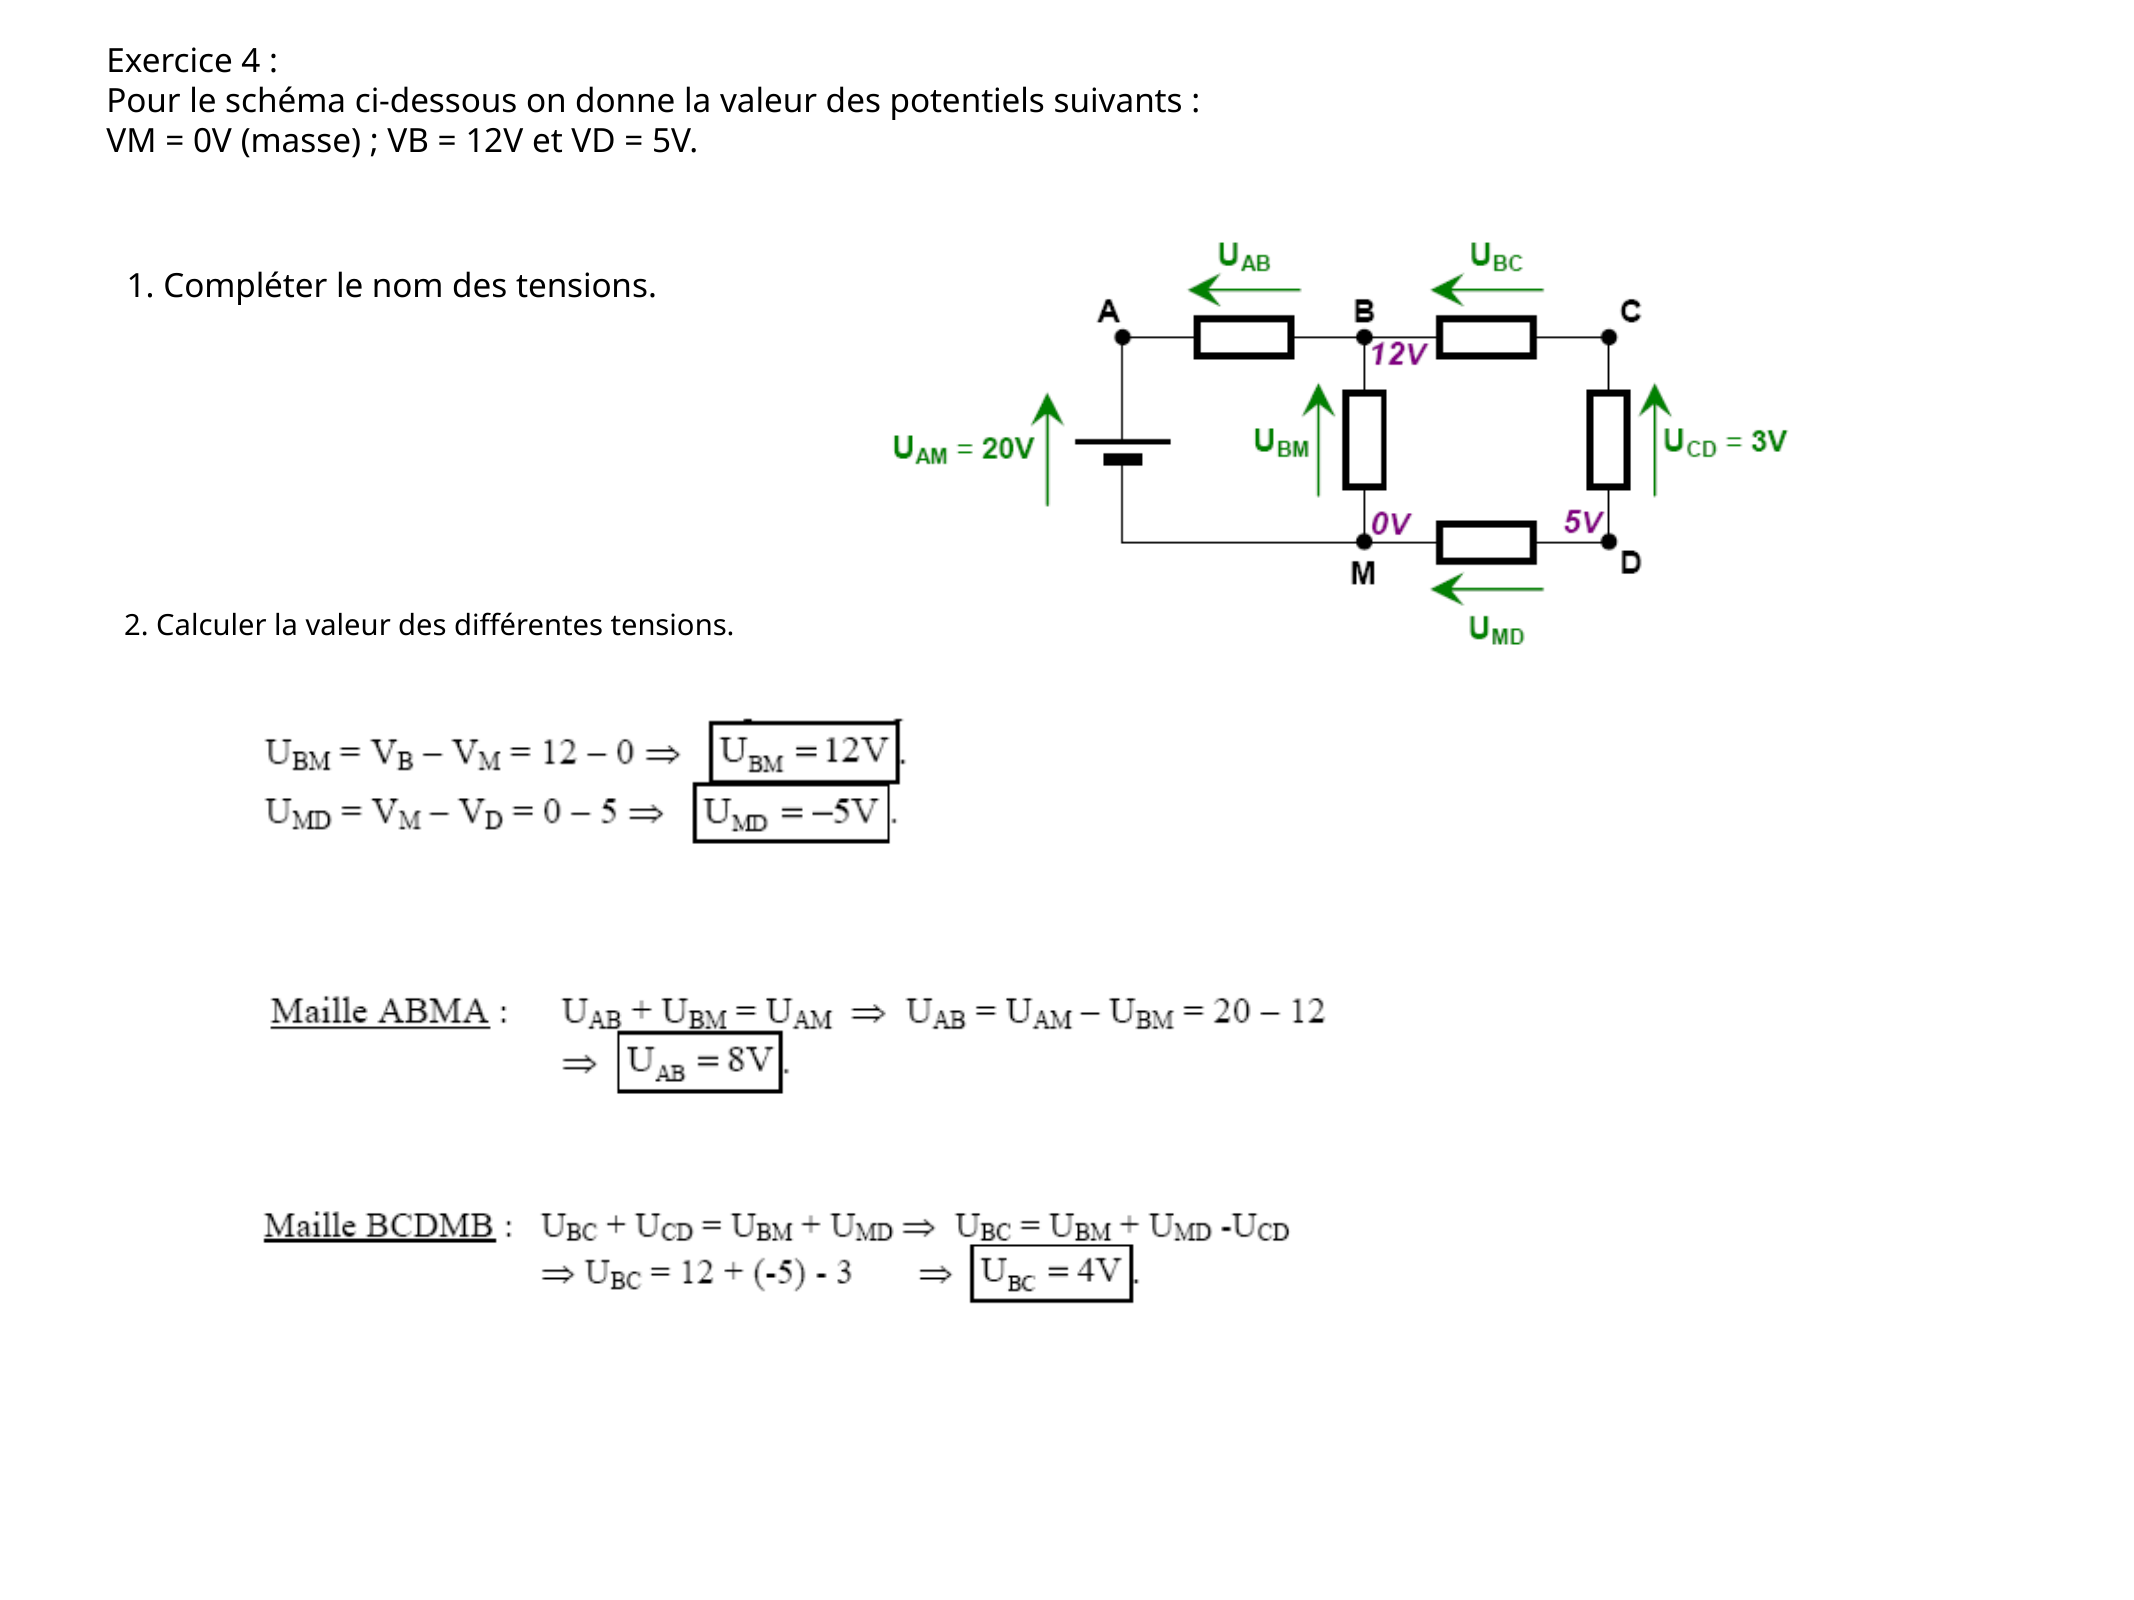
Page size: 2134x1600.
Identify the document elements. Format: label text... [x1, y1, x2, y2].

text_box 2. Calculer la valeur des différentes tensions. [109, 599, 750, 684]
picture [251, 917, 1388, 1096]
picture [251, 197, 1838, 848]
text_box Exercice 4 : Pour le schéma ci-dessous on donne la valeur des potentiels suivants : VM = 0V (masse) ; VB = 12V et VD = 5V. [91, 32, 1218, 207]
text_box 1. Compléter le nom des tensions. [111, 256, 673, 352]
picture [251, 1177, 1339, 1311]
